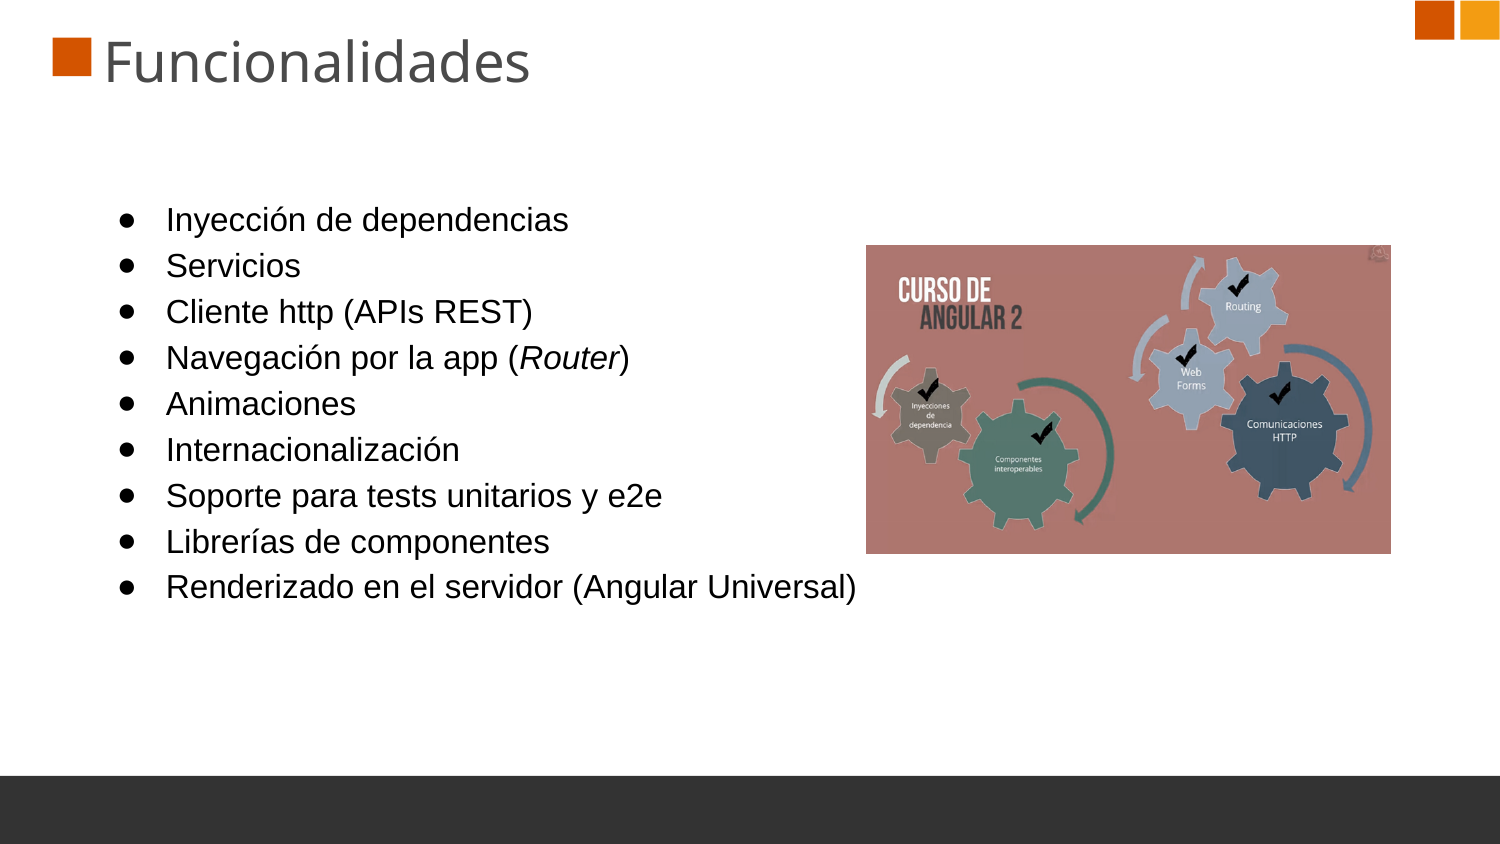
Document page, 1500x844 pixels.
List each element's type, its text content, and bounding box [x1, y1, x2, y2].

picture [866, 245, 1391, 556]
list Inyección de dependencias Servicios Cliente http (APIs REST) Navegación por la app (Router) Animaciones Internacionalización Soporte para tests unitarios y e2e Librerías de componentes Renderizado en el servidor (Angular Universal) [82, 184, 943, 660]
title Funcionalidades [94, 17, 1381, 107]
